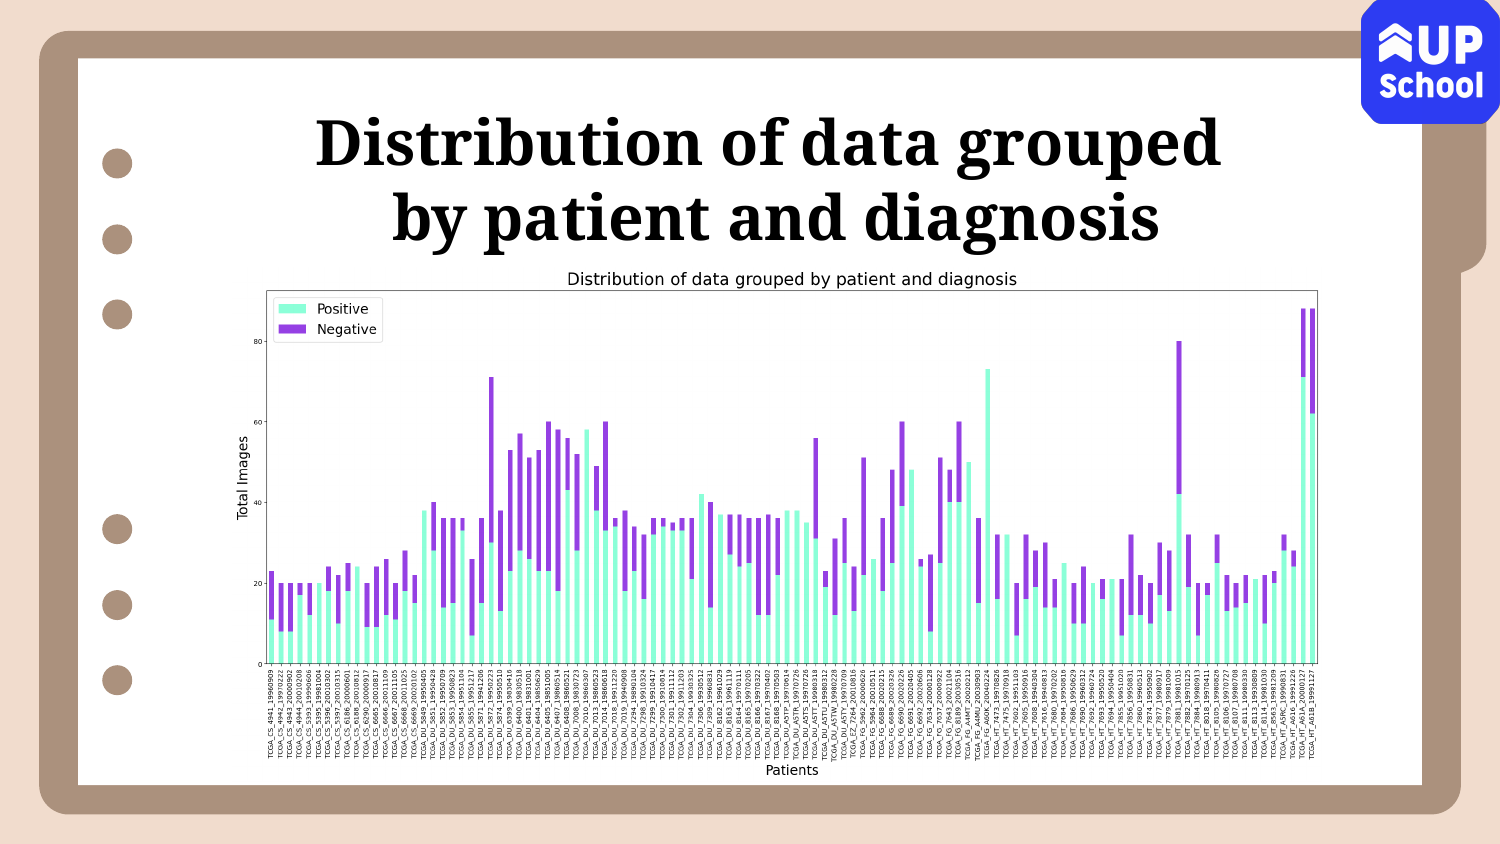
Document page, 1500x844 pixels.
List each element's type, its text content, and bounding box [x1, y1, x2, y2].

picture [1360, 0, 1500, 125]
title Distribution of data grouped by patient and diagnosis [171, 87, 1383, 178]
picture [231, 267, 1323, 783]
